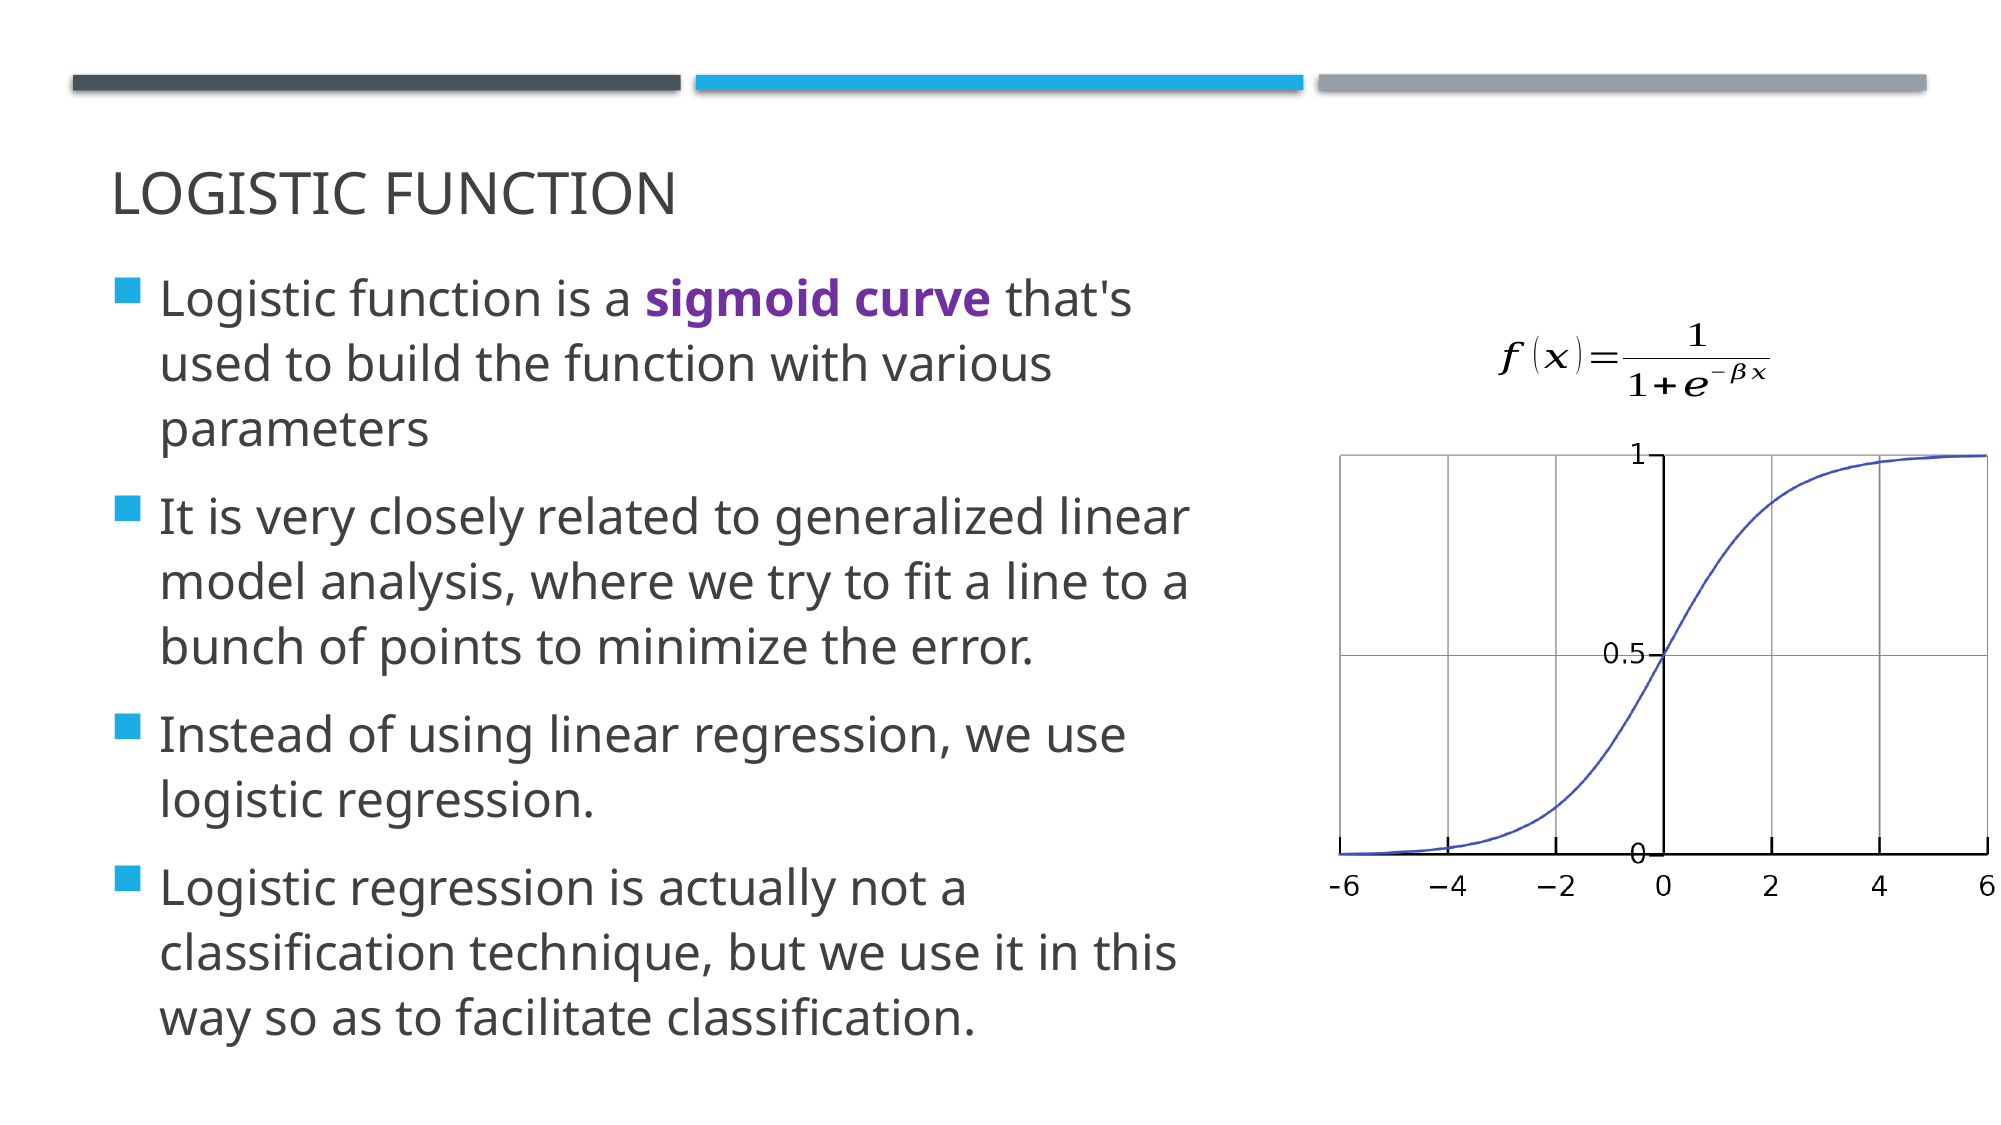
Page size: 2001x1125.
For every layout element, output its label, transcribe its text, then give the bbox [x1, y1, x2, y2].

title Logistic function [95, 115, 1905, 234]
list Logistic function is a sigmoid curve that's used to build the function with various parameters It is very closely related to generalized linear model analysis, where we try to fit a line to a bunch of points to minimize the error. Instead of using linear regression, we use logistic regression. Logistic regression is actually not a classification technique, but we use it in this way so as to facilitate classification. [95, 249, 1233, 1057]
picture [1329, 425, 2000, 922]
